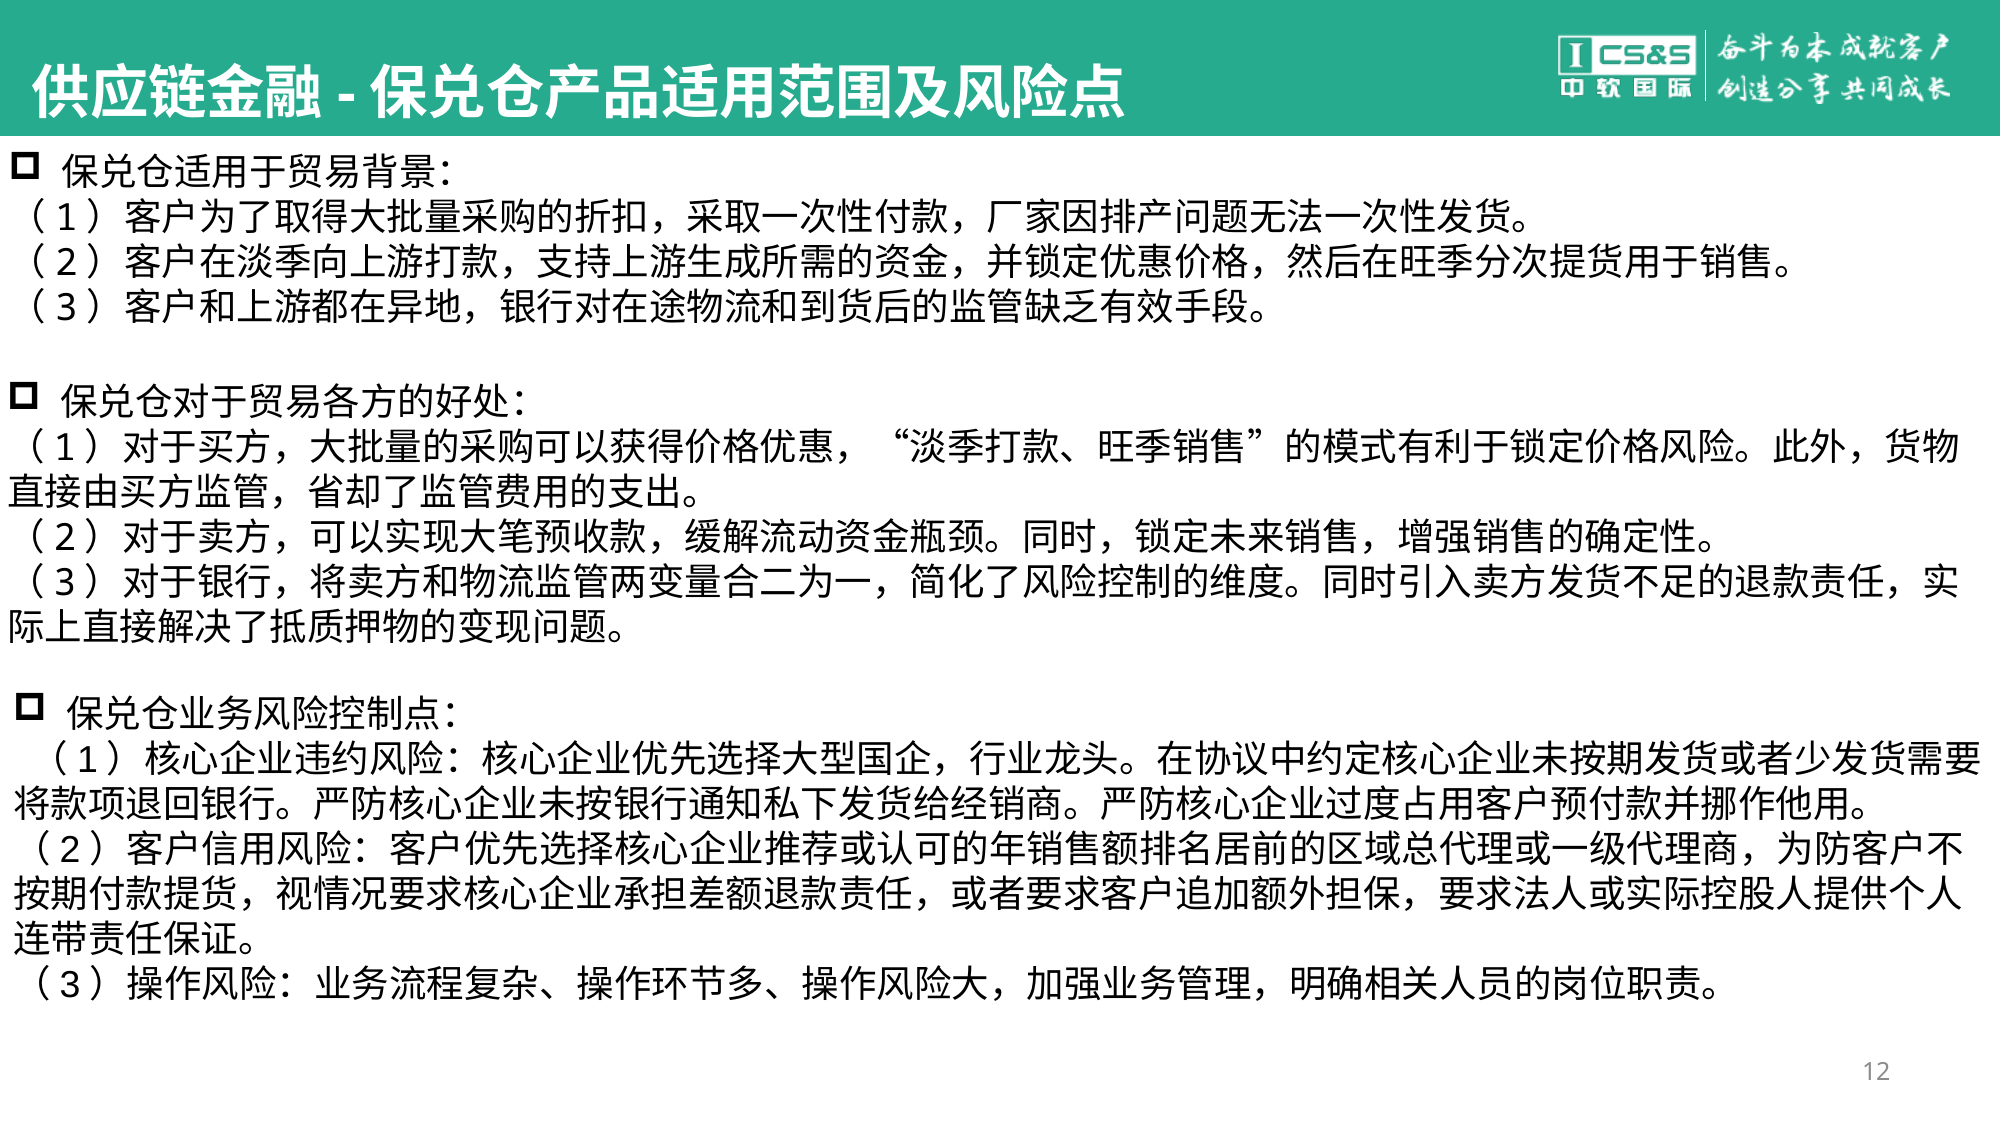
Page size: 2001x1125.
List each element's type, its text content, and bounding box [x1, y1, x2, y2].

title [18, 26, 1454, 134]
picture [1557, 32, 1950, 104]
text_box 供应链金融-保兑仓产品适用范围及风险点 [16, 48, 1199, 134]
text_box 保兑仓对于贸易各方的好处： （1）对于买方，大批量的采购可以获得价格优惠，“淡季打款、旺季销售”的模式有利于锁定价格风险。此外，货物直接由买方监管，省却了监管费用的支出。 （2）对于卖方，可以实现大笔预收款，缓解流动资金瓶颈。同时，锁定未来销售，增强销售的确定性。 （3）对于银行，将卖方和物流监管两变量合二为一，简化了风险控制的维度。同时引入卖方发货不足的退款责任，实际上直接解决了抵质押物的变现问题。 [0, 370, 2000, 656]
text_box 保兑仓适用于贸易背景： （1）客户为了取得大批量采购的折扣，采取一次性付款，厂家因排产问题无法一次性发货。 （2）客户在淡季向上游打款，支持上游生成所需的资金，并锁定优惠价格，然后在旺季分次提货用于销售。 （3）客户和上游都在异地，银行对在途物流和到货后的监管缺乏有效手段。 [0, 140, 2000, 336]
slide_number 12 [1718, 1057, 1906, 1103]
text_box 保兑仓业务风险控制点： （1）核心企业违约风险：核心企业优先选择大型国企，行业龙头。在协议中约定核心企业未按期发货或者少发货需要将款项退回银行。严防核心企业未按银行通知私下发货给经销商。严防核心企业过度占用客户预付款并挪作他用。 （2）客户信用风险：客户优先选择核心企业推荐或认可的年销售额排名居前的区域总代理或一级代理商，为防客户不按期付款提货，视情况要求核心企业承担差额退款责任，或者要求客户追加额外担保，要求法人或实际控股人提供个人连带责任保证。 （3）操作风险：业务流程复杂、操作环节多、操作风险大，加强业务管理，明确相关人员的岗位职责。 [0, 682, 2000, 1057]
